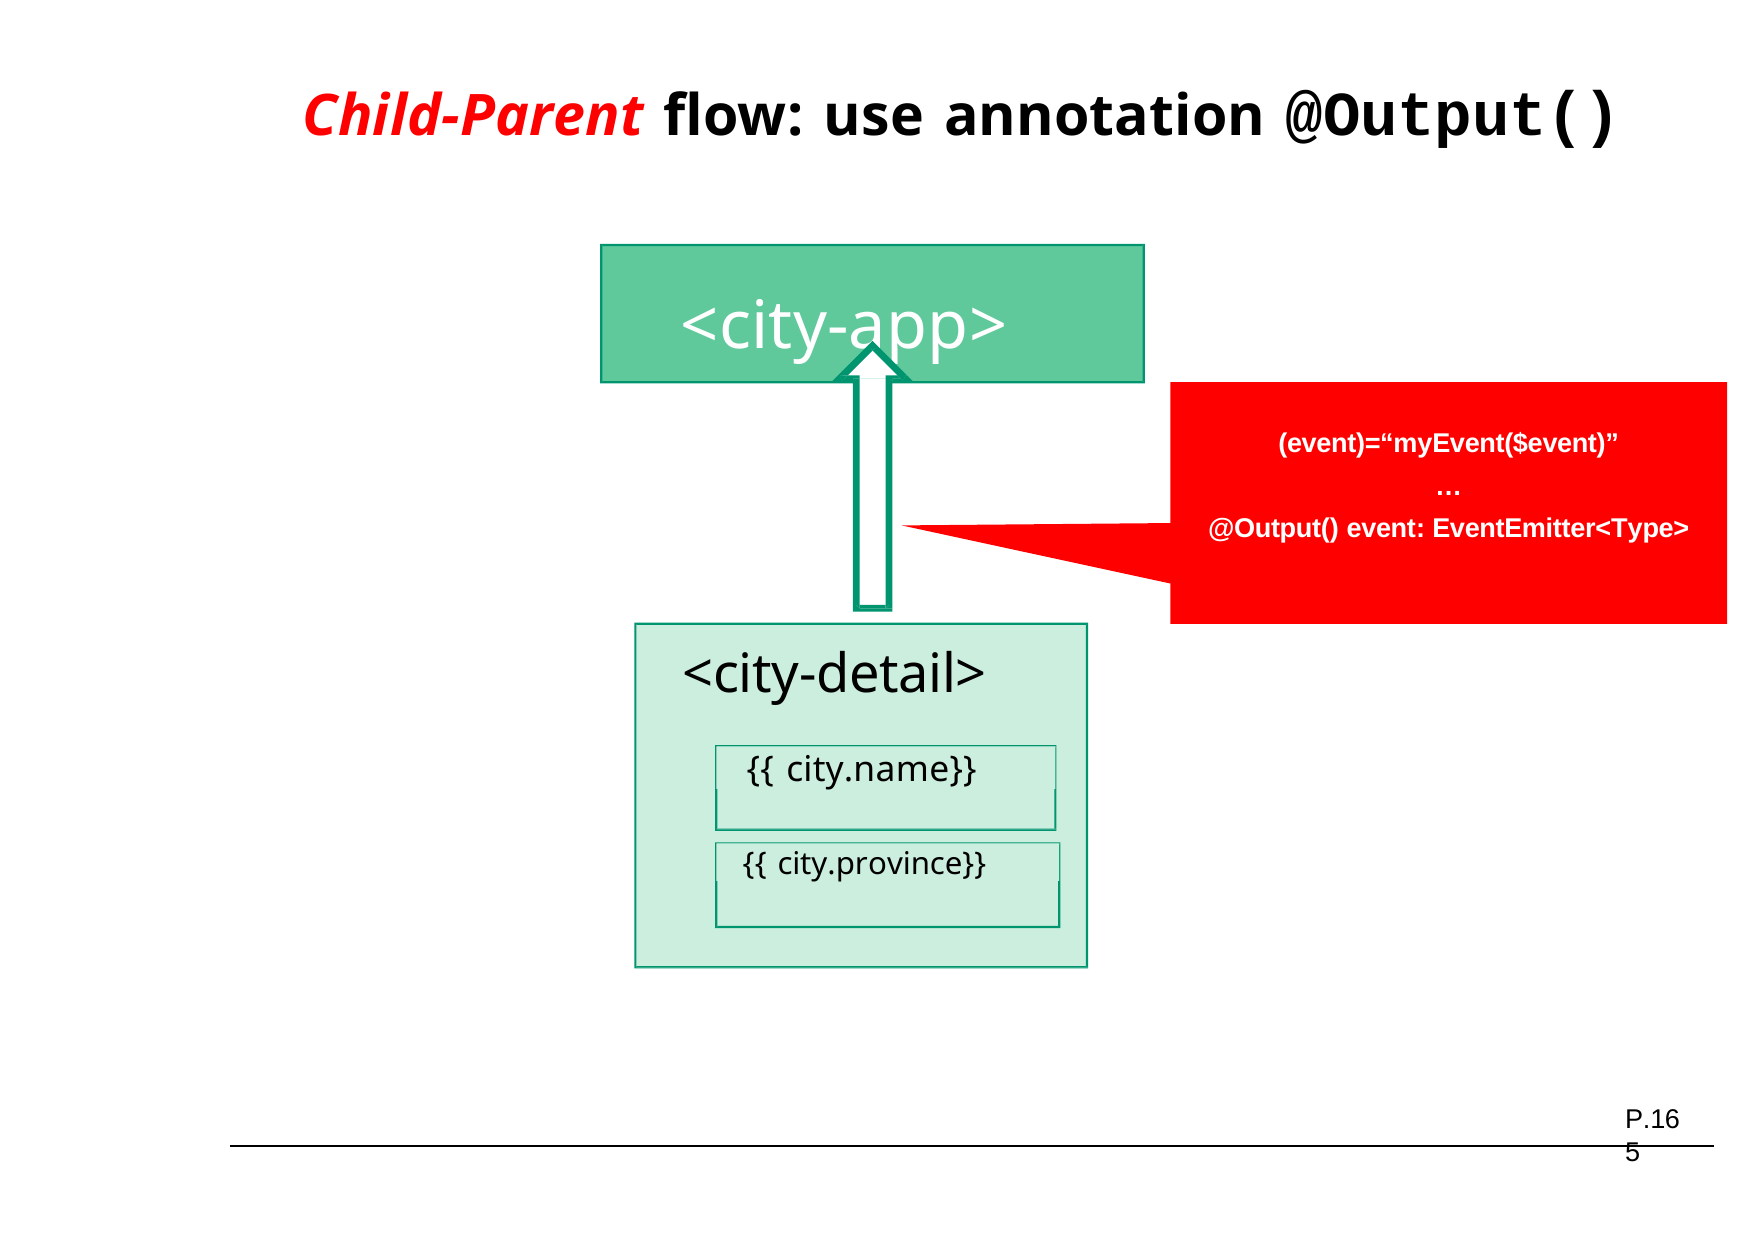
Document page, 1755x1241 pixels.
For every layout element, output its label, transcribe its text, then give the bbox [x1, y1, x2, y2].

text_box [603, 247, 1142, 381]
text_box [715, 745, 1057, 831]
text_box [901, 382, 1728, 624]
text_box {{ city.province}} [716, 843, 1060, 881]
text_box (event)=“myEvent($event)” … @Output() event: EventEmitter<Type> [1203, 425, 1694, 543]
text_box [634, 622, 1089, 969]
text_box [850, 352, 896, 604]
text_box <city-app> [678, 282, 1067, 362]
text_box [600, 243, 1145, 384]
text_box <city-detail> [680, 638, 1042, 704]
title Child-Parent flow: use annotation @Output() [133, 42, 1715, 280]
text_box [715, 842, 1061, 929]
text_box [831, 340, 914, 612]
text_box {{ city.name}} [716, 746, 1056, 789]
text_box [637, 625, 1085, 966]
text_box P.165 [1622, 1101, 1695, 1167]
